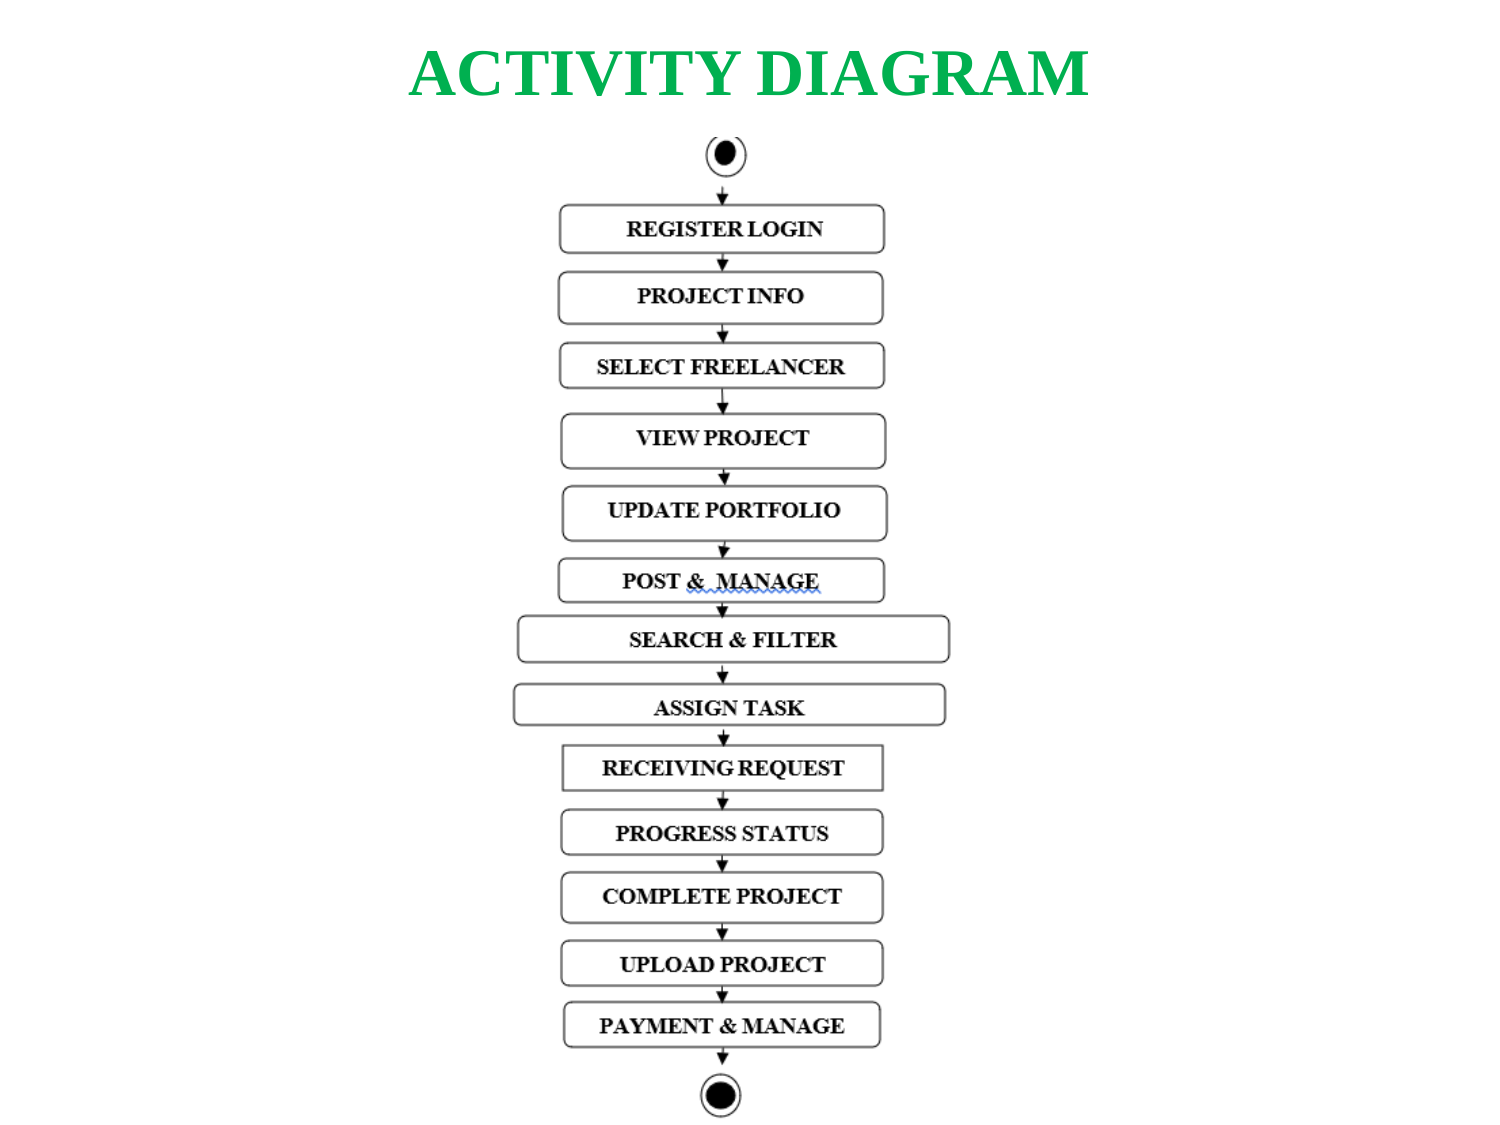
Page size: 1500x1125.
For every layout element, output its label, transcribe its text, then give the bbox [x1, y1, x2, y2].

picture [399, 137, 1051, 1125]
title ACTIVITY DIAGRAM [75, 12, 1425, 125]
